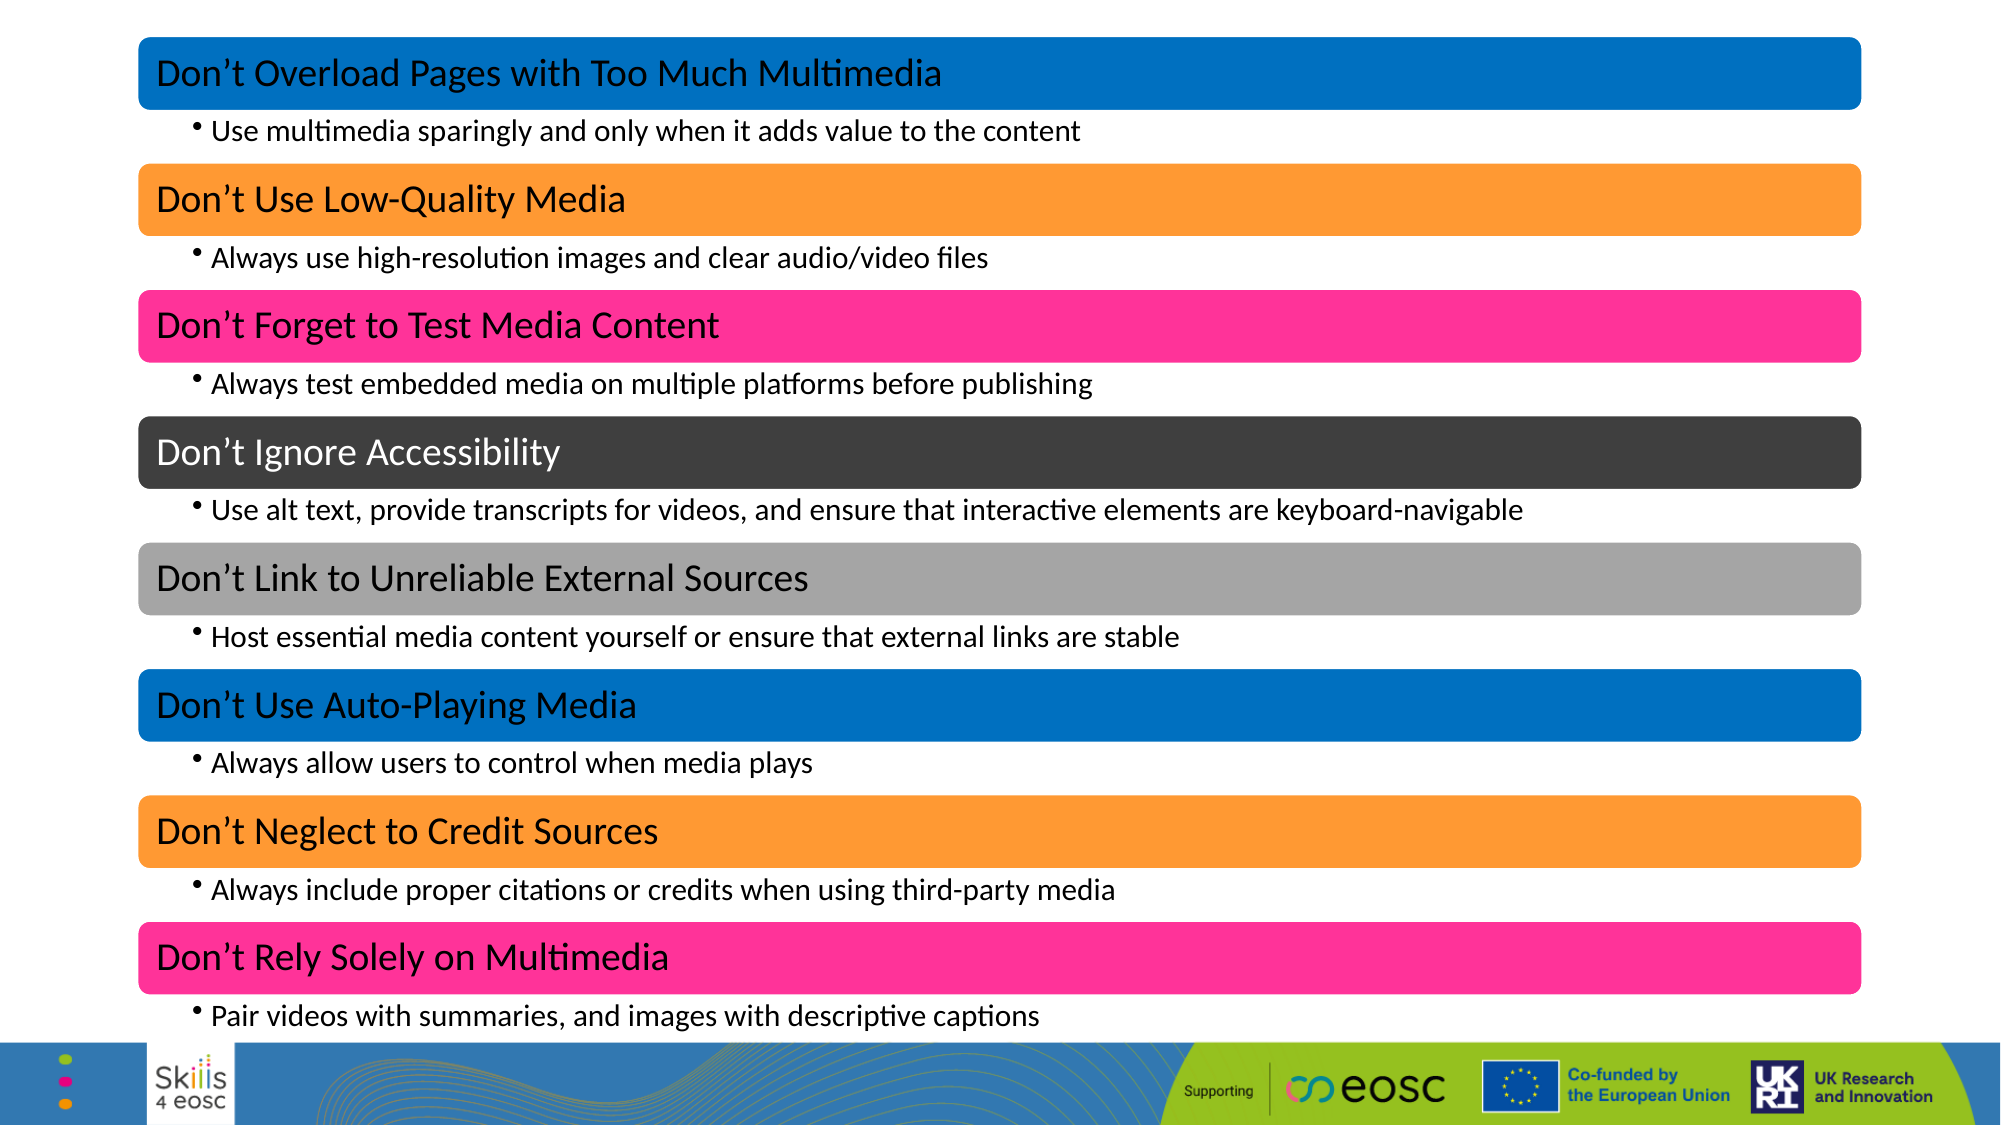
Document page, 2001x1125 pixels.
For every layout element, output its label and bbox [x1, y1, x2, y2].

list [137, 18, 1863, 1066]
picture [0, 0, 2001, 1125]
